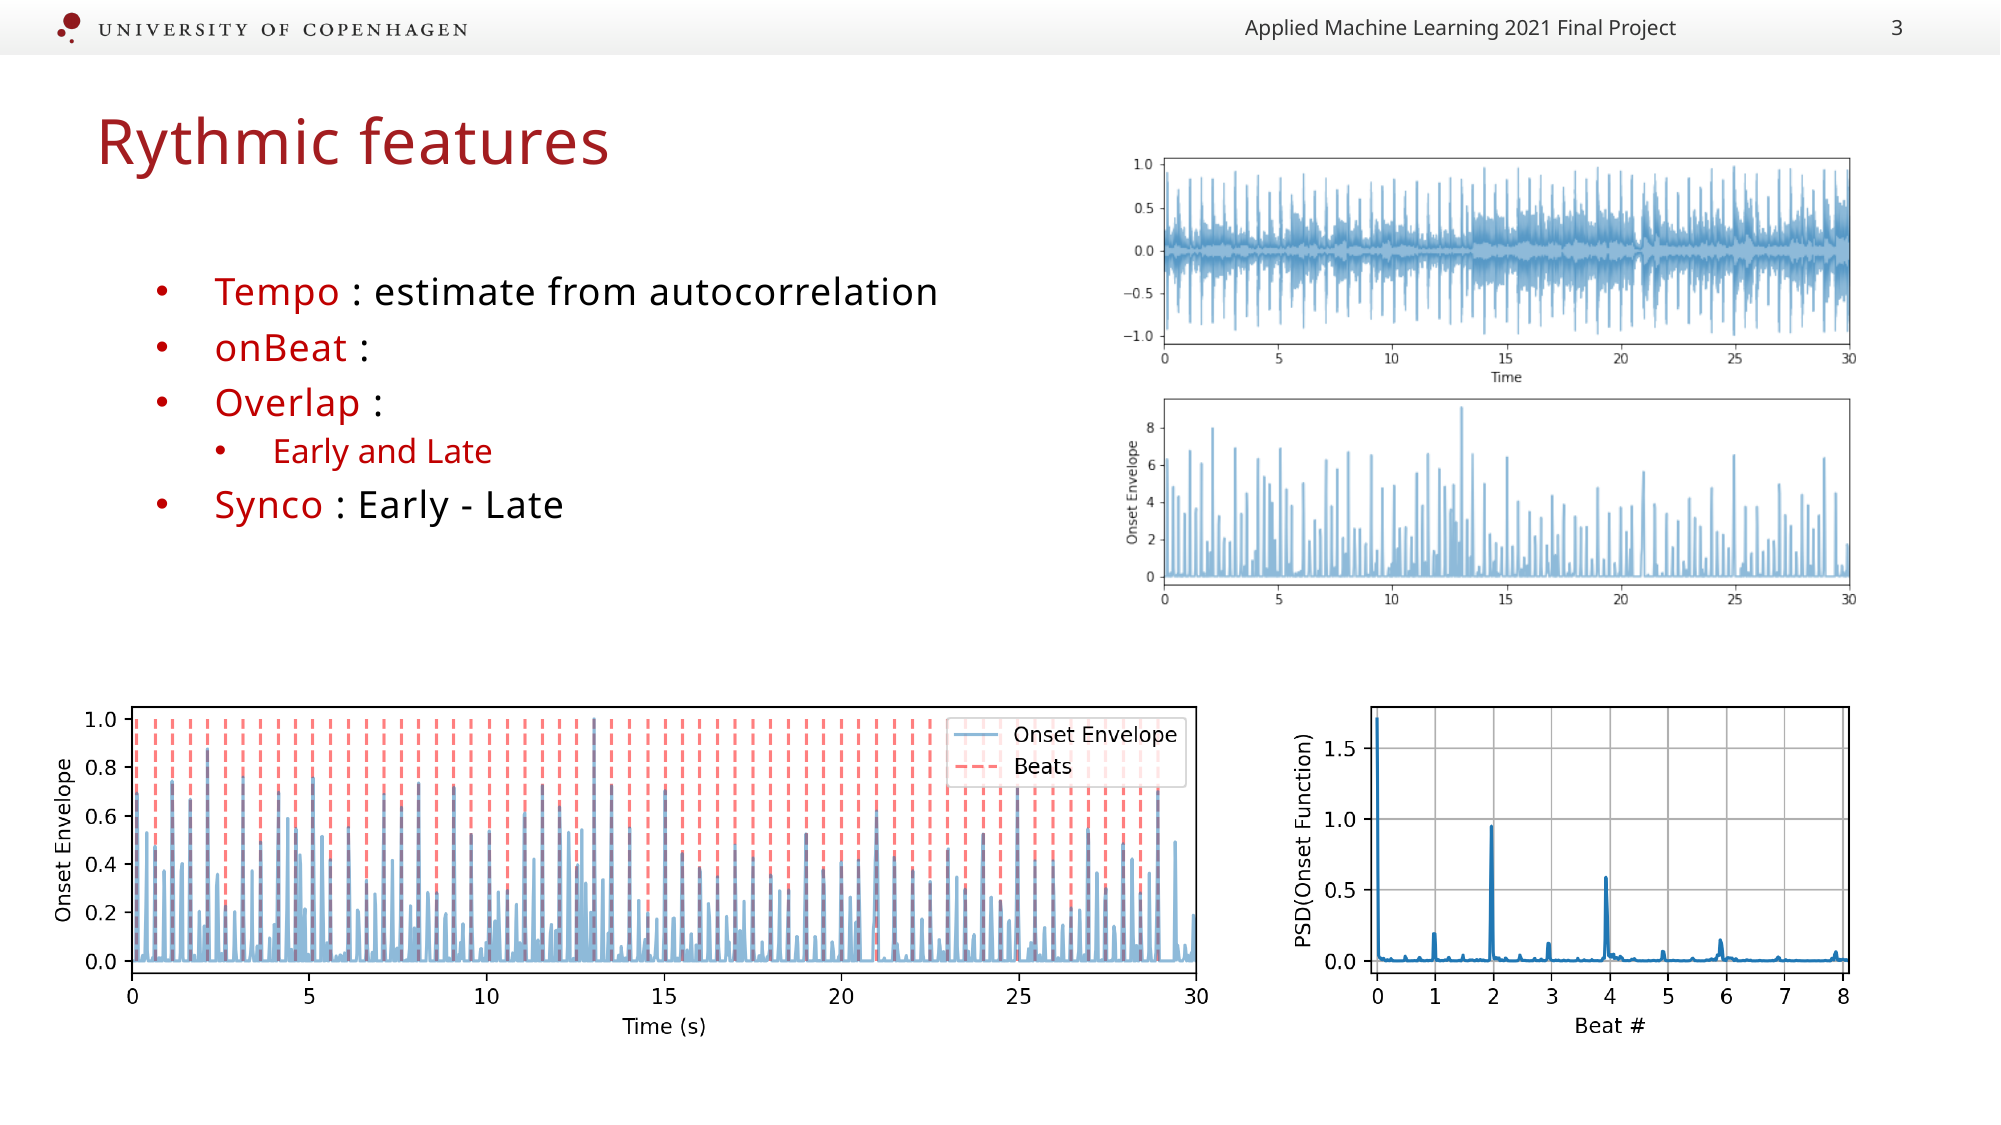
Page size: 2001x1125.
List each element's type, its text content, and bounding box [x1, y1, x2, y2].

picture [92, 15, 475, 42]
slide_number 3 [1840, 14, 1904, 43]
footer Applied Machine Learning 2021 Final Project [530, 14, 1677, 43]
picture [31, 684, 1232, 1060]
title Rythmic features [96, 101, 1904, 244]
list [1271, 684, 1872, 1060]
picture [1108, 143, 1872, 622]
